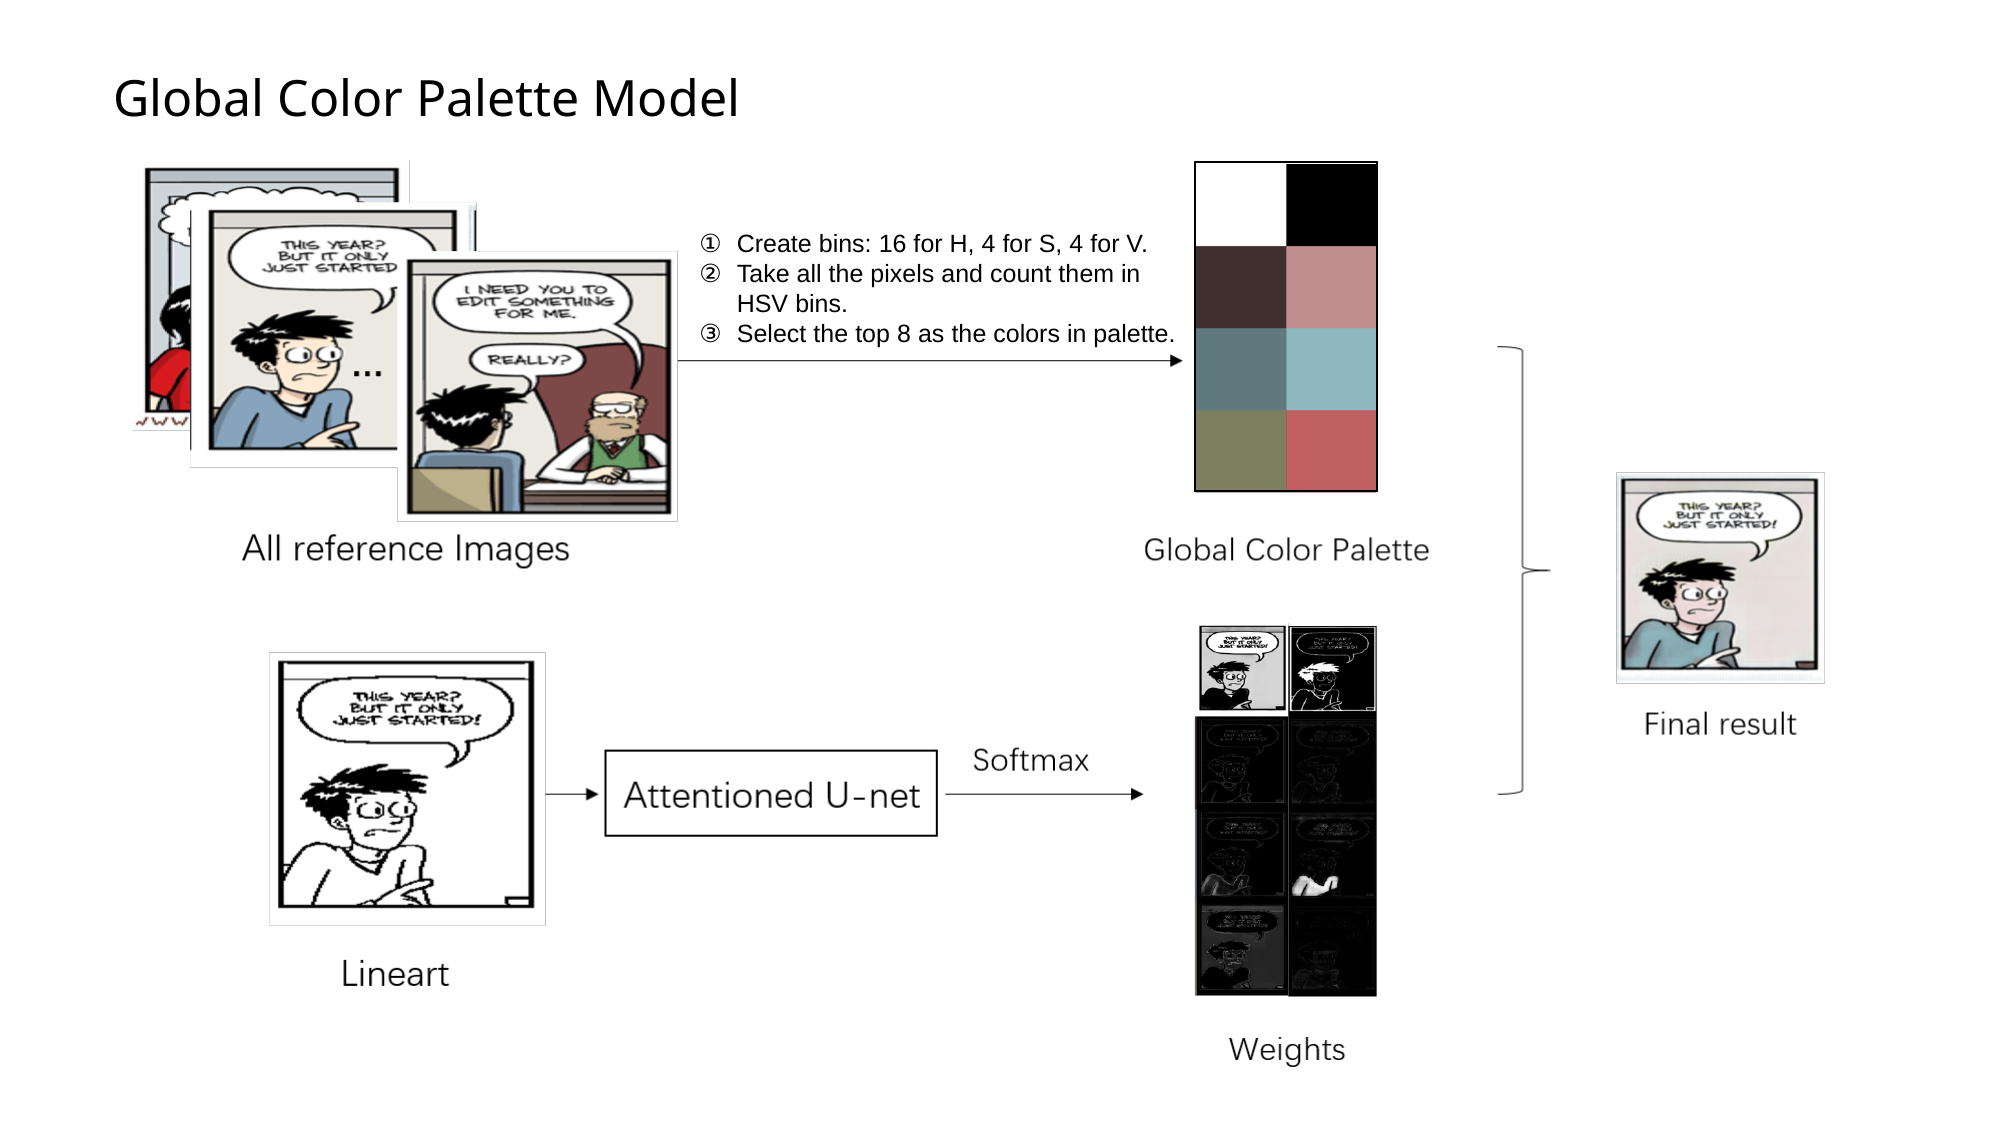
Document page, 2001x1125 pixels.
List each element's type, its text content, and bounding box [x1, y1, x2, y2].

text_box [133, 160, 2000, 1089]
text_box Global Color Palette Model [98, 59, 806, 135]
